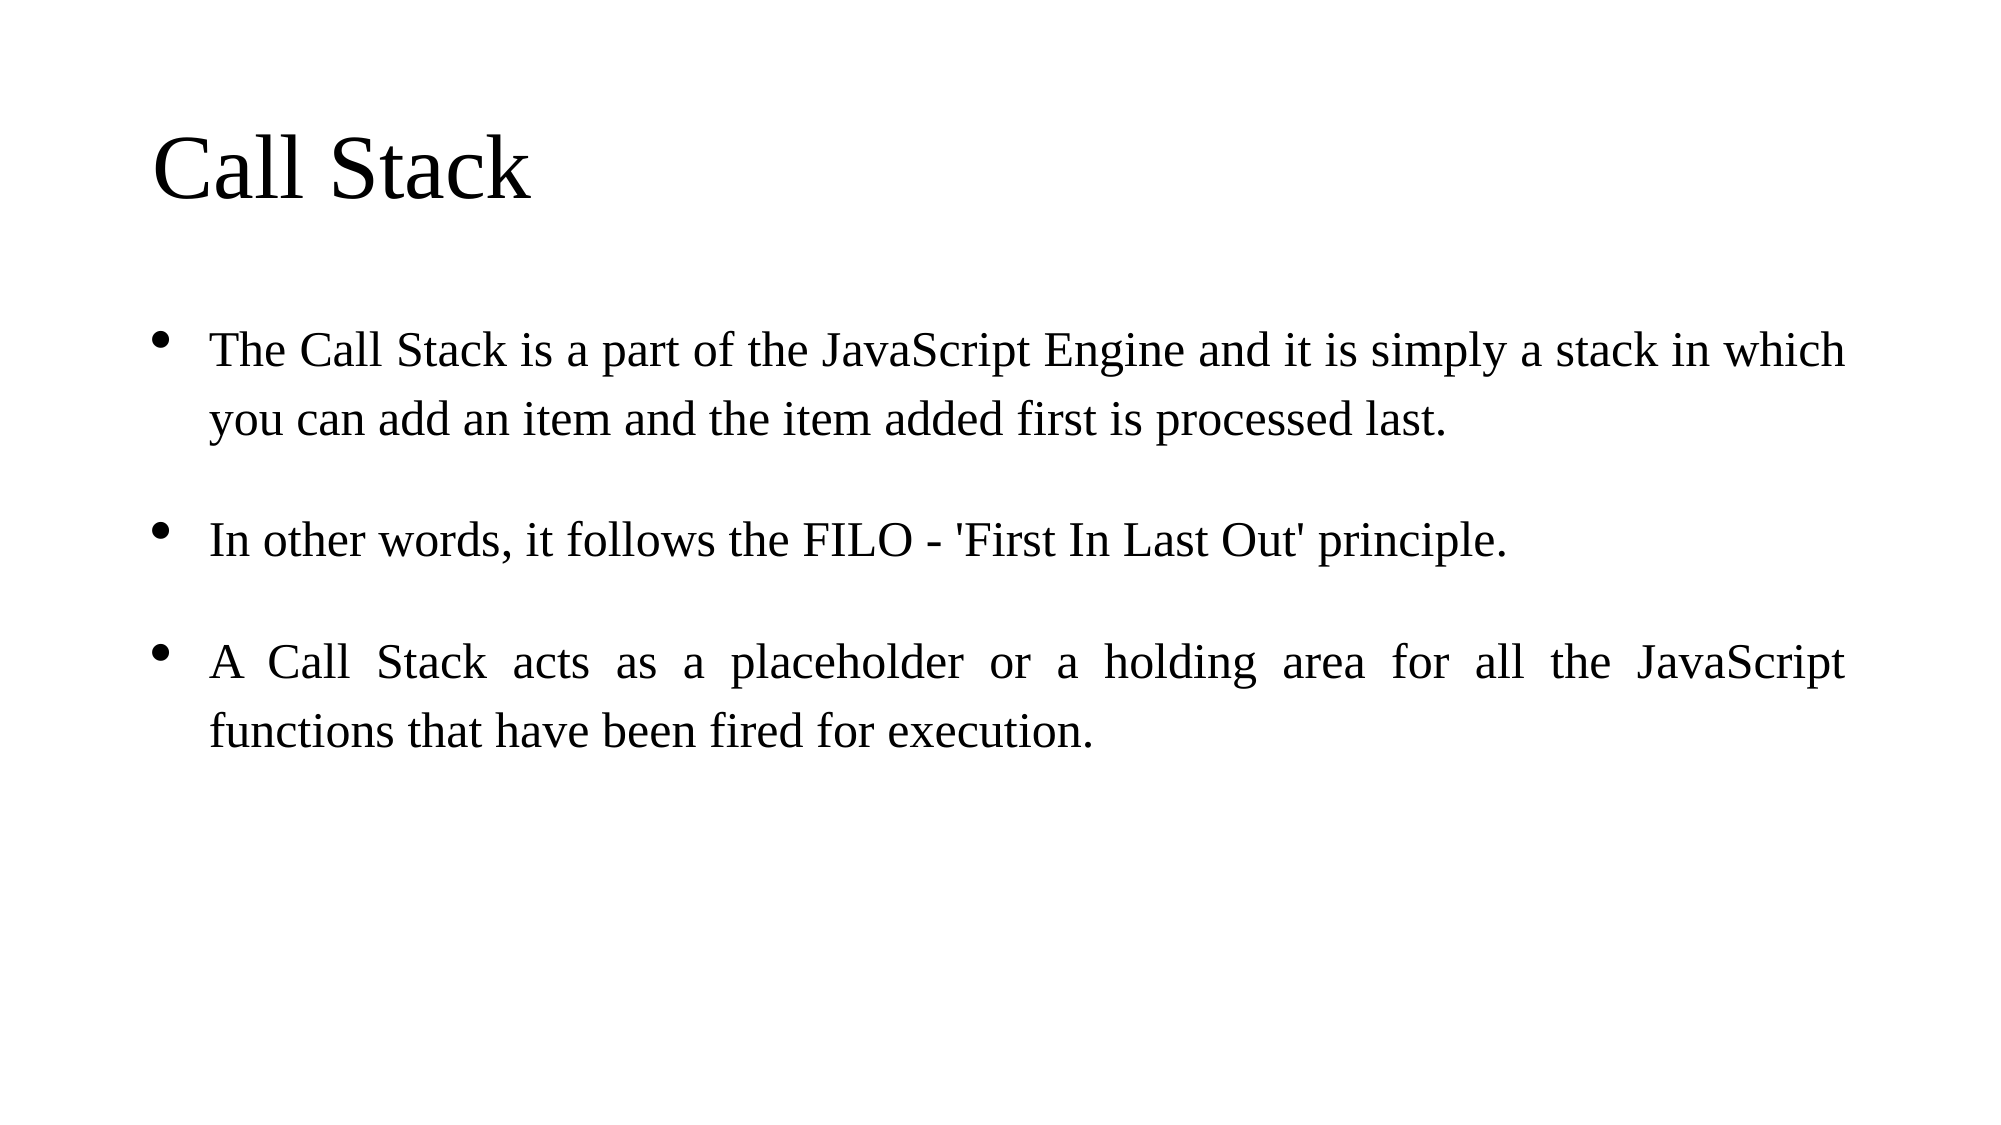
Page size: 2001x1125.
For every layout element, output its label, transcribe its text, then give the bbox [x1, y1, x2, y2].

list The Call Stack is a part of the JavaScript Engine and it is simply a stack in which you can add an item and the item added first is processed last. In other words, it follows the FILO - 'First In Last Out' principle. A Call Stack acts as a placeholder or a holding area for all the JavaScript functions that have been fired for execution. [137, 299, 1863, 1014]
title Call Stack [137, 59, 1863, 278]
